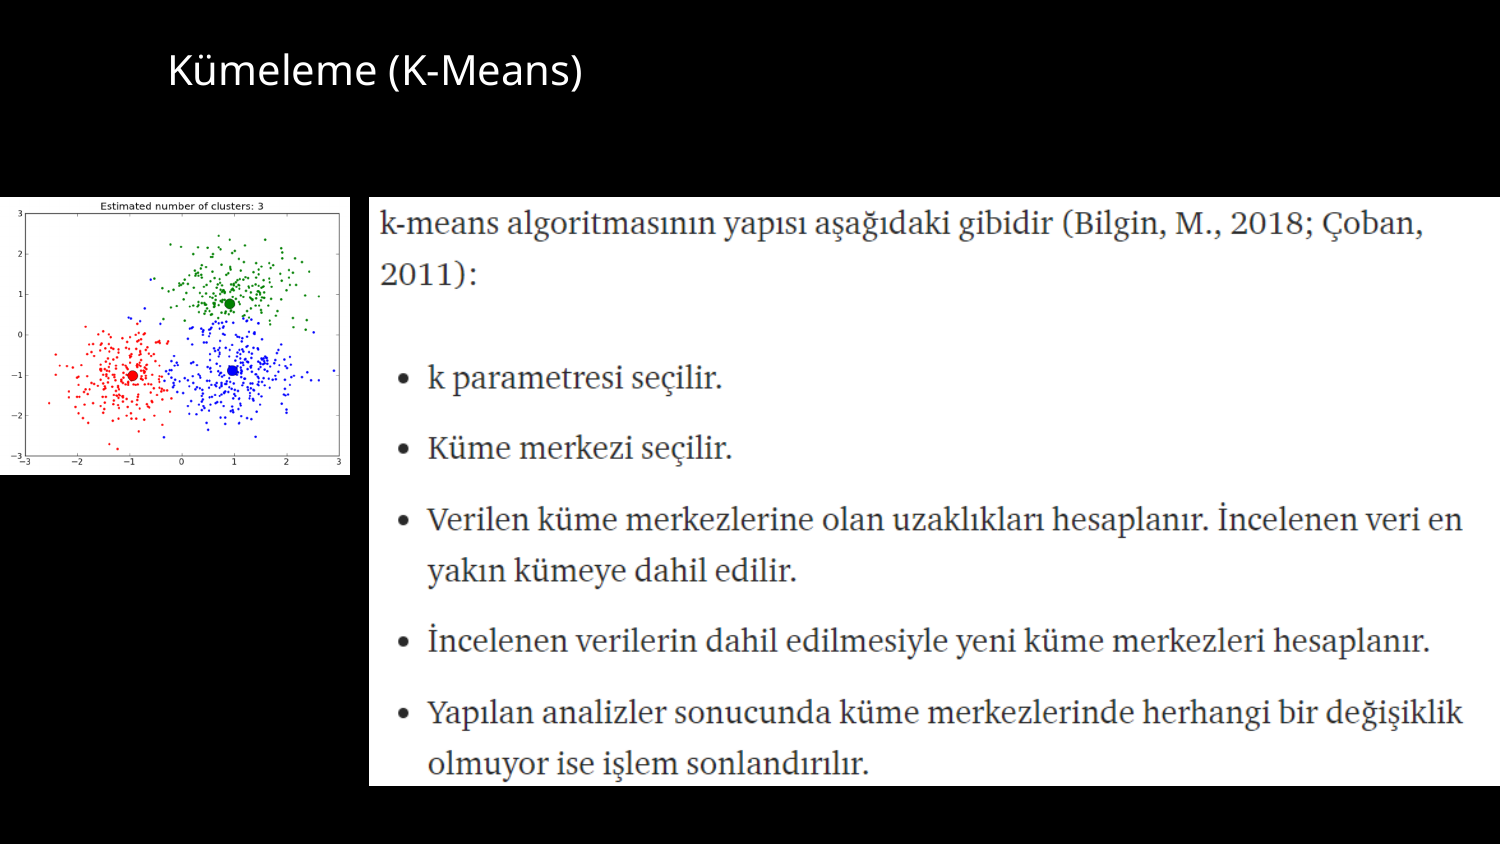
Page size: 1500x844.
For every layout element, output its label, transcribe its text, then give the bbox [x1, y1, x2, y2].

picture [369, 197, 1500, 786]
picture [0, 197, 350, 475]
title Kümeleme (K-Means) [152, 0, 1338, 144]
